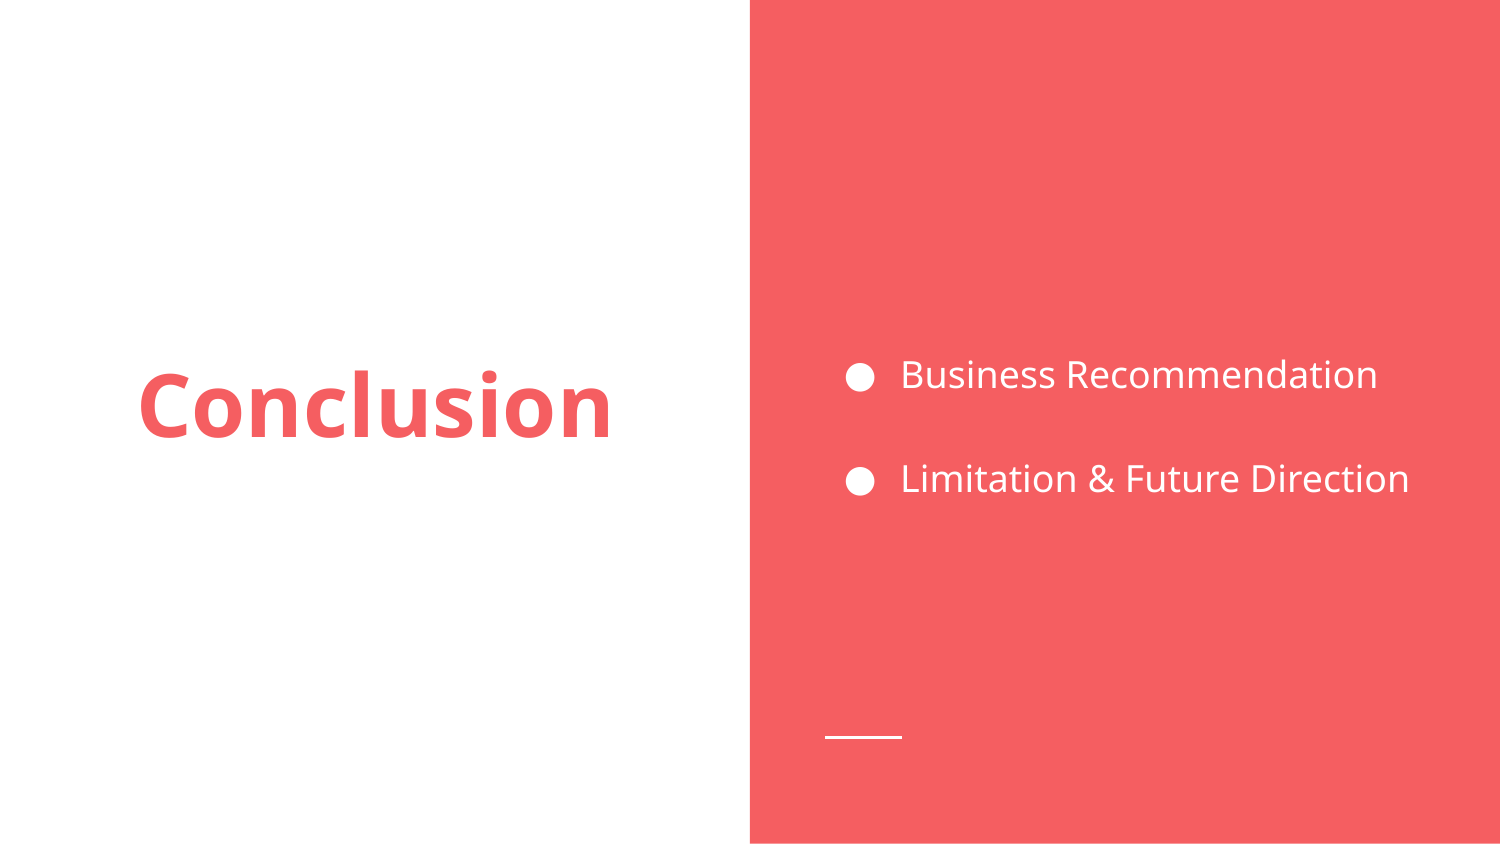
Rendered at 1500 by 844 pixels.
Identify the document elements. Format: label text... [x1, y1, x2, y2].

title Conclusion [43, 194, 708, 471]
list Business Recommendation Limitation & Future Direction [810, 118, 1440, 725]
